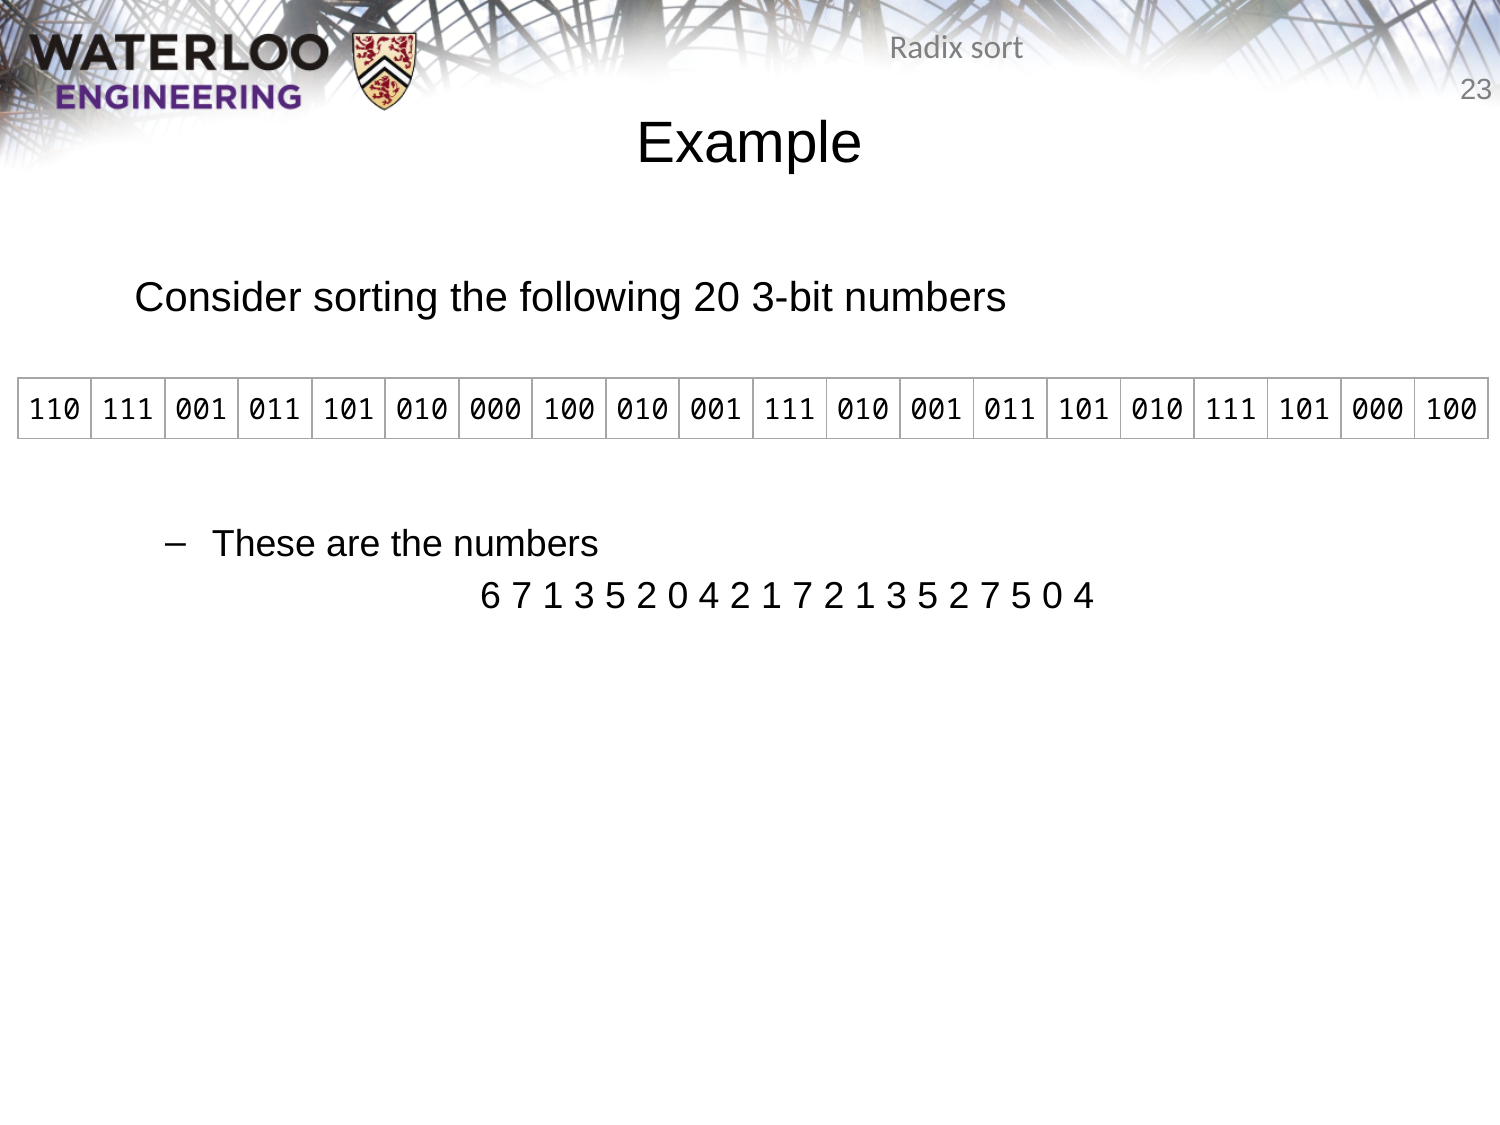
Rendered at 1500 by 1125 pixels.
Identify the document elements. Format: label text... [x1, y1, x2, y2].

table_header 101 [1268, 379, 1340, 438]
table_header 001 [680, 379, 752, 438]
table_header 111 [1195, 379, 1267, 438]
table_header 011 [239, 379, 311, 438]
title Example [74, 44, 1426, 233]
list Consider sorting the following 20 3-bit numbers These are the numbers 6 7 1 3 5 2 0 4 2 1 7 2 1 3 5 2 7 5 0 4 [74, 439, 1426, 1006]
table_header 001 [166, 379, 237, 438]
table_header 111 [754, 379, 826, 438]
table_header 100 [533, 379, 605, 438]
table_header 000 [460, 379, 531, 438]
table_header 011 [974, 379, 1046, 438]
table_header 100 [1415, 379, 1487, 438]
table_header 010 [607, 379, 678, 438]
table_header 010 [386, 379, 458, 438]
table_header 000 [1342, 379, 1414, 438]
table_header 101 [1048, 379, 1120, 438]
picture [0, 0, 1500, 1125]
table_header 001 [901, 379, 973, 438]
table_header 010 [1121, 379, 1193, 438]
table_header 101 [313, 379, 384, 438]
list Consider sorting the following 20 3-bit numbers These are the numbers 6 7 1 3 5 2 0 4 2 1 7 2 1 3 5 2 7 5 0 4 [74, 262, 1426, 377]
table_header 110 [19, 379, 90, 438]
table_header 111 [92, 379, 164, 438]
table_header 010 [827, 379, 899, 438]
